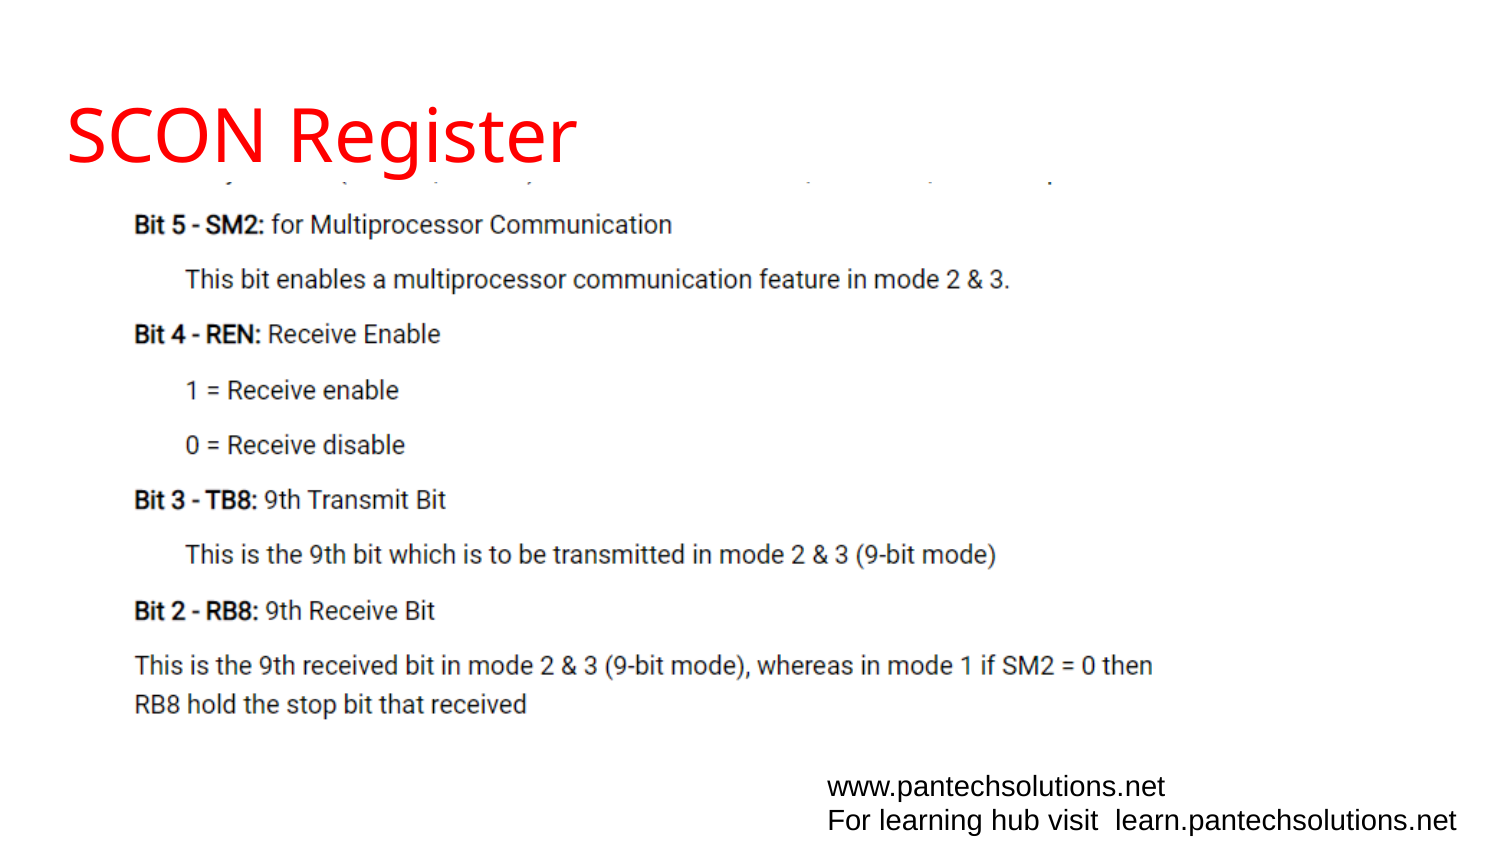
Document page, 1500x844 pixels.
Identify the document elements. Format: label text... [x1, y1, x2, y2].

slide_number www.pantechsolutions.net For learning hub visit learn.pantechsolutions.net [812, 759, 1500, 797]
title SCON Register [51, 72, 1449, 167]
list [85, 182, 1245, 744]
